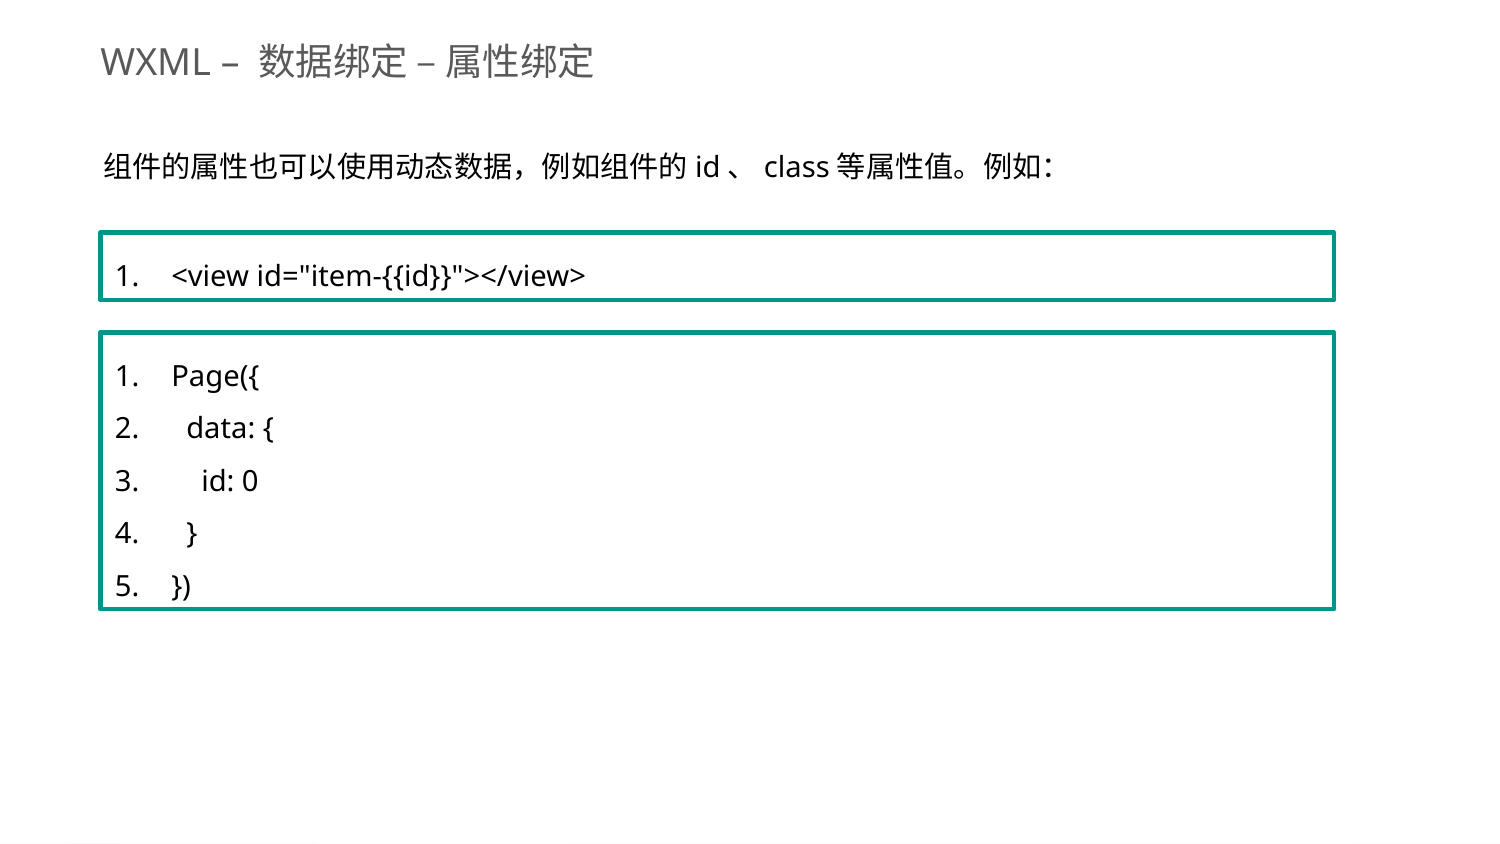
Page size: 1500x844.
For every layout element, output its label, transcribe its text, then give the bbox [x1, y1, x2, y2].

text_box Page({ data: { id: 0 } }) [98, 330, 1336, 611]
text_box <view id="item-{{id}}"></view> [98, 231, 1336, 302]
text_box WXML – 数据绑定 – 属性绑定 [100, 28, 857, 92]
text_box 组件的属性也可以使用动态数据，例如组件的id、class等属性值。例如： [88, 123, 1365, 191]
